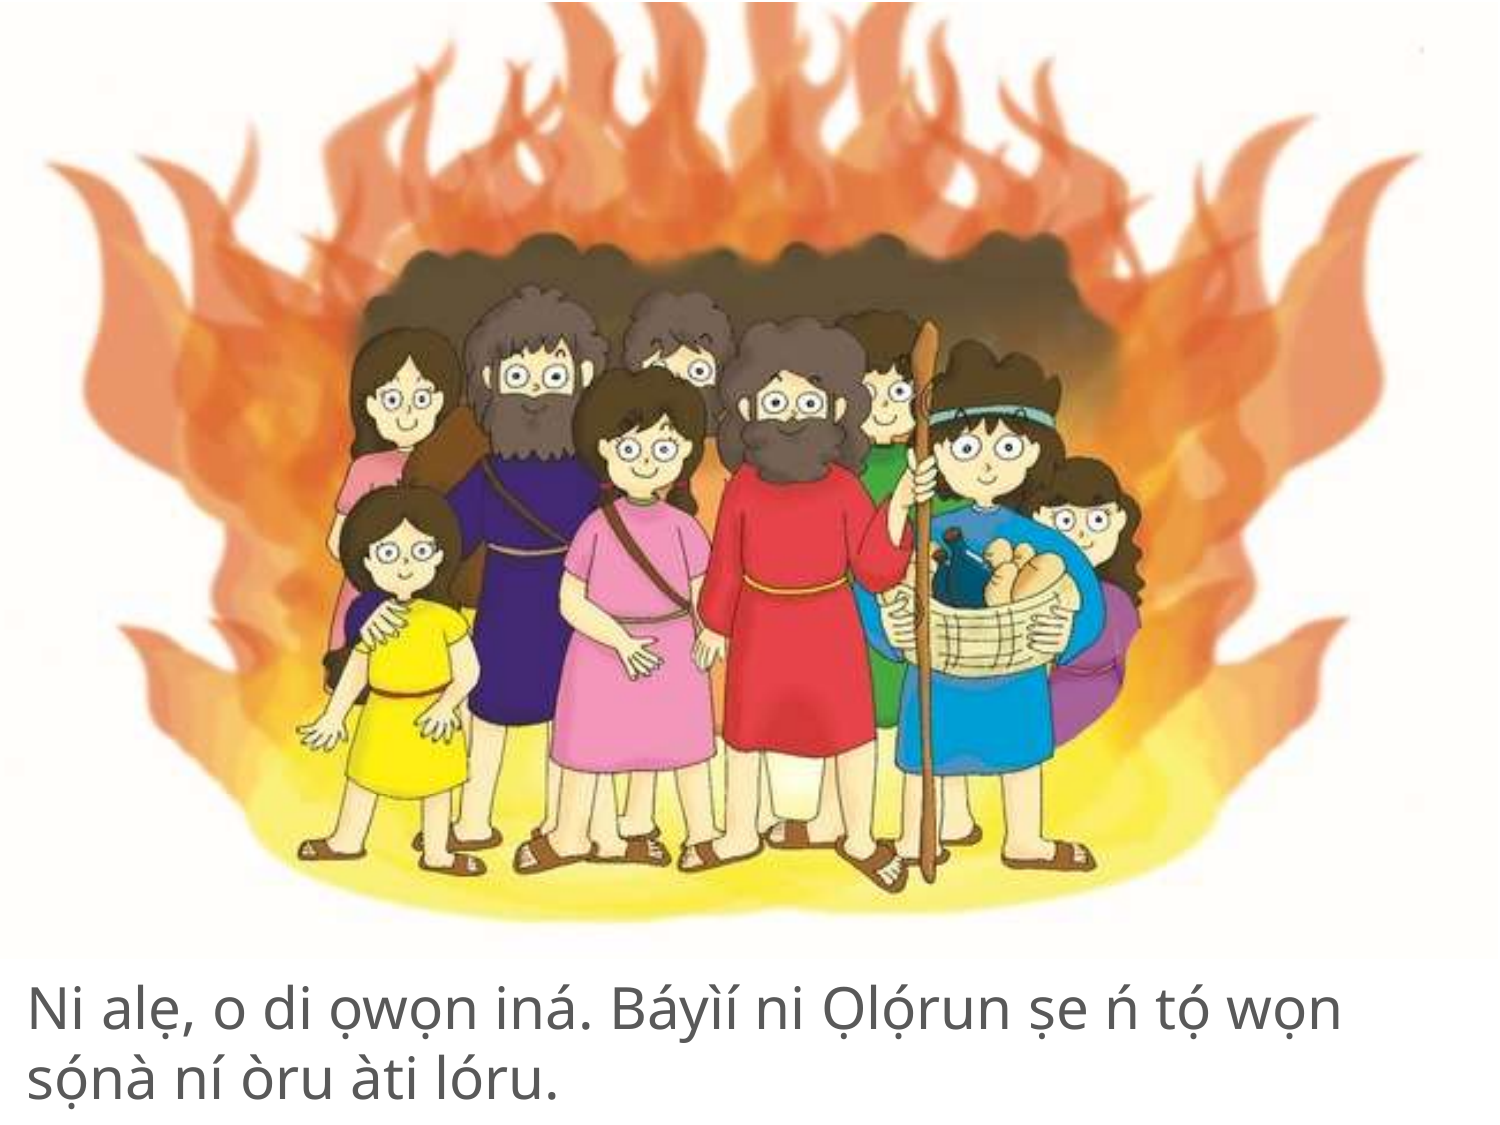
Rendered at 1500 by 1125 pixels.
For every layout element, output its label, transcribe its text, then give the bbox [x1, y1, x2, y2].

picture [0, 2, 1498, 959]
text_box Ni alẹ, o di ọwọn iná. Báyìí ni Ọlọ́run ṣe ń tọ́ wọn sọ́nà ní òru àti lóru. [11, 964, 1498, 1119]
